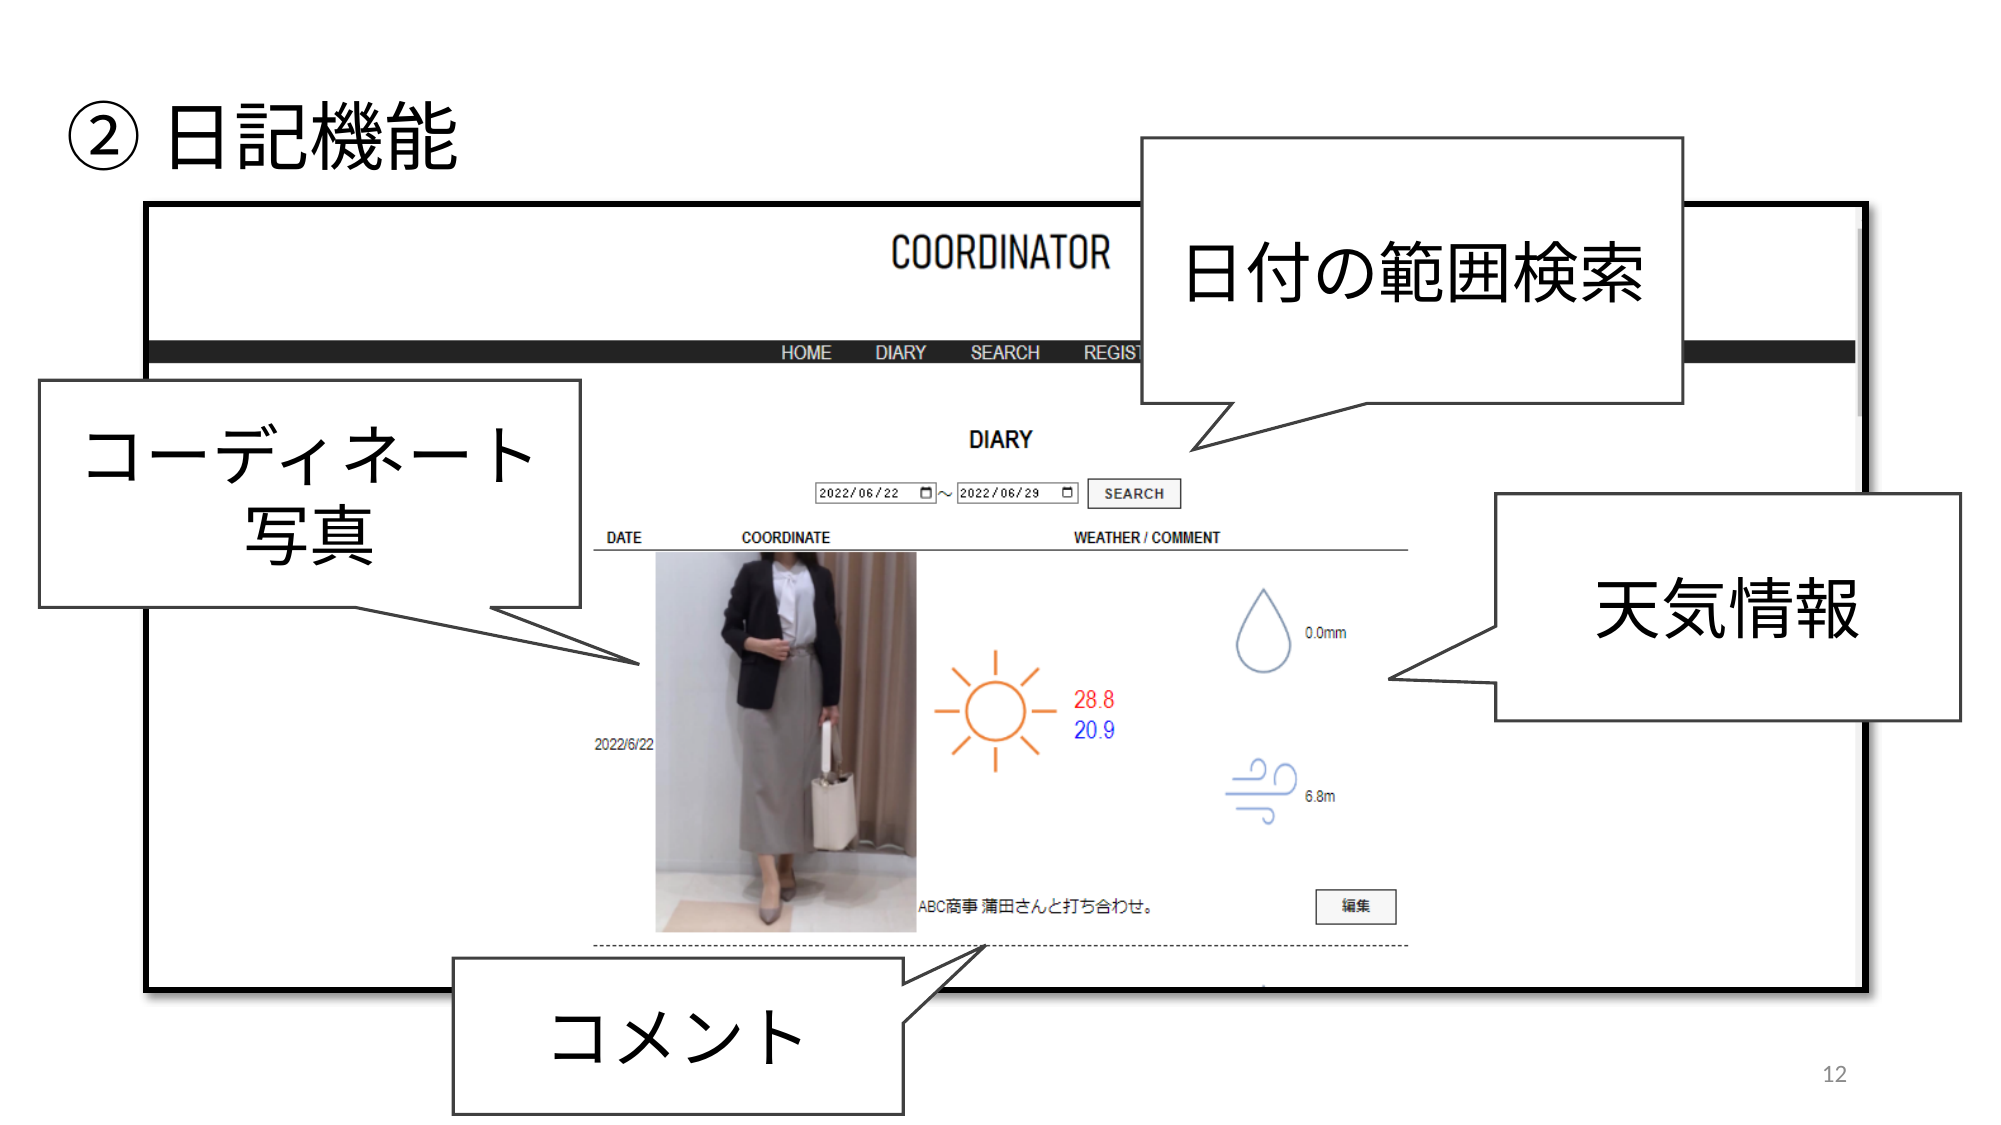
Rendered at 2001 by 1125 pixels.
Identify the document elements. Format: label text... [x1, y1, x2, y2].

text_box 天気情報 [1863, 492, 1962, 722]
text_box コメント [452, 988, 943, 1116]
text_box 日付の範囲検索 [1140, 136, 1684, 206]
text_box コーディネート写真 [38, 379, 148, 609]
picture [148, 206, 1863, 988]
text_box ②日記機能 [51, 82, 475, 187]
slide_number 12 [1412, 1042, 1863, 1103]
